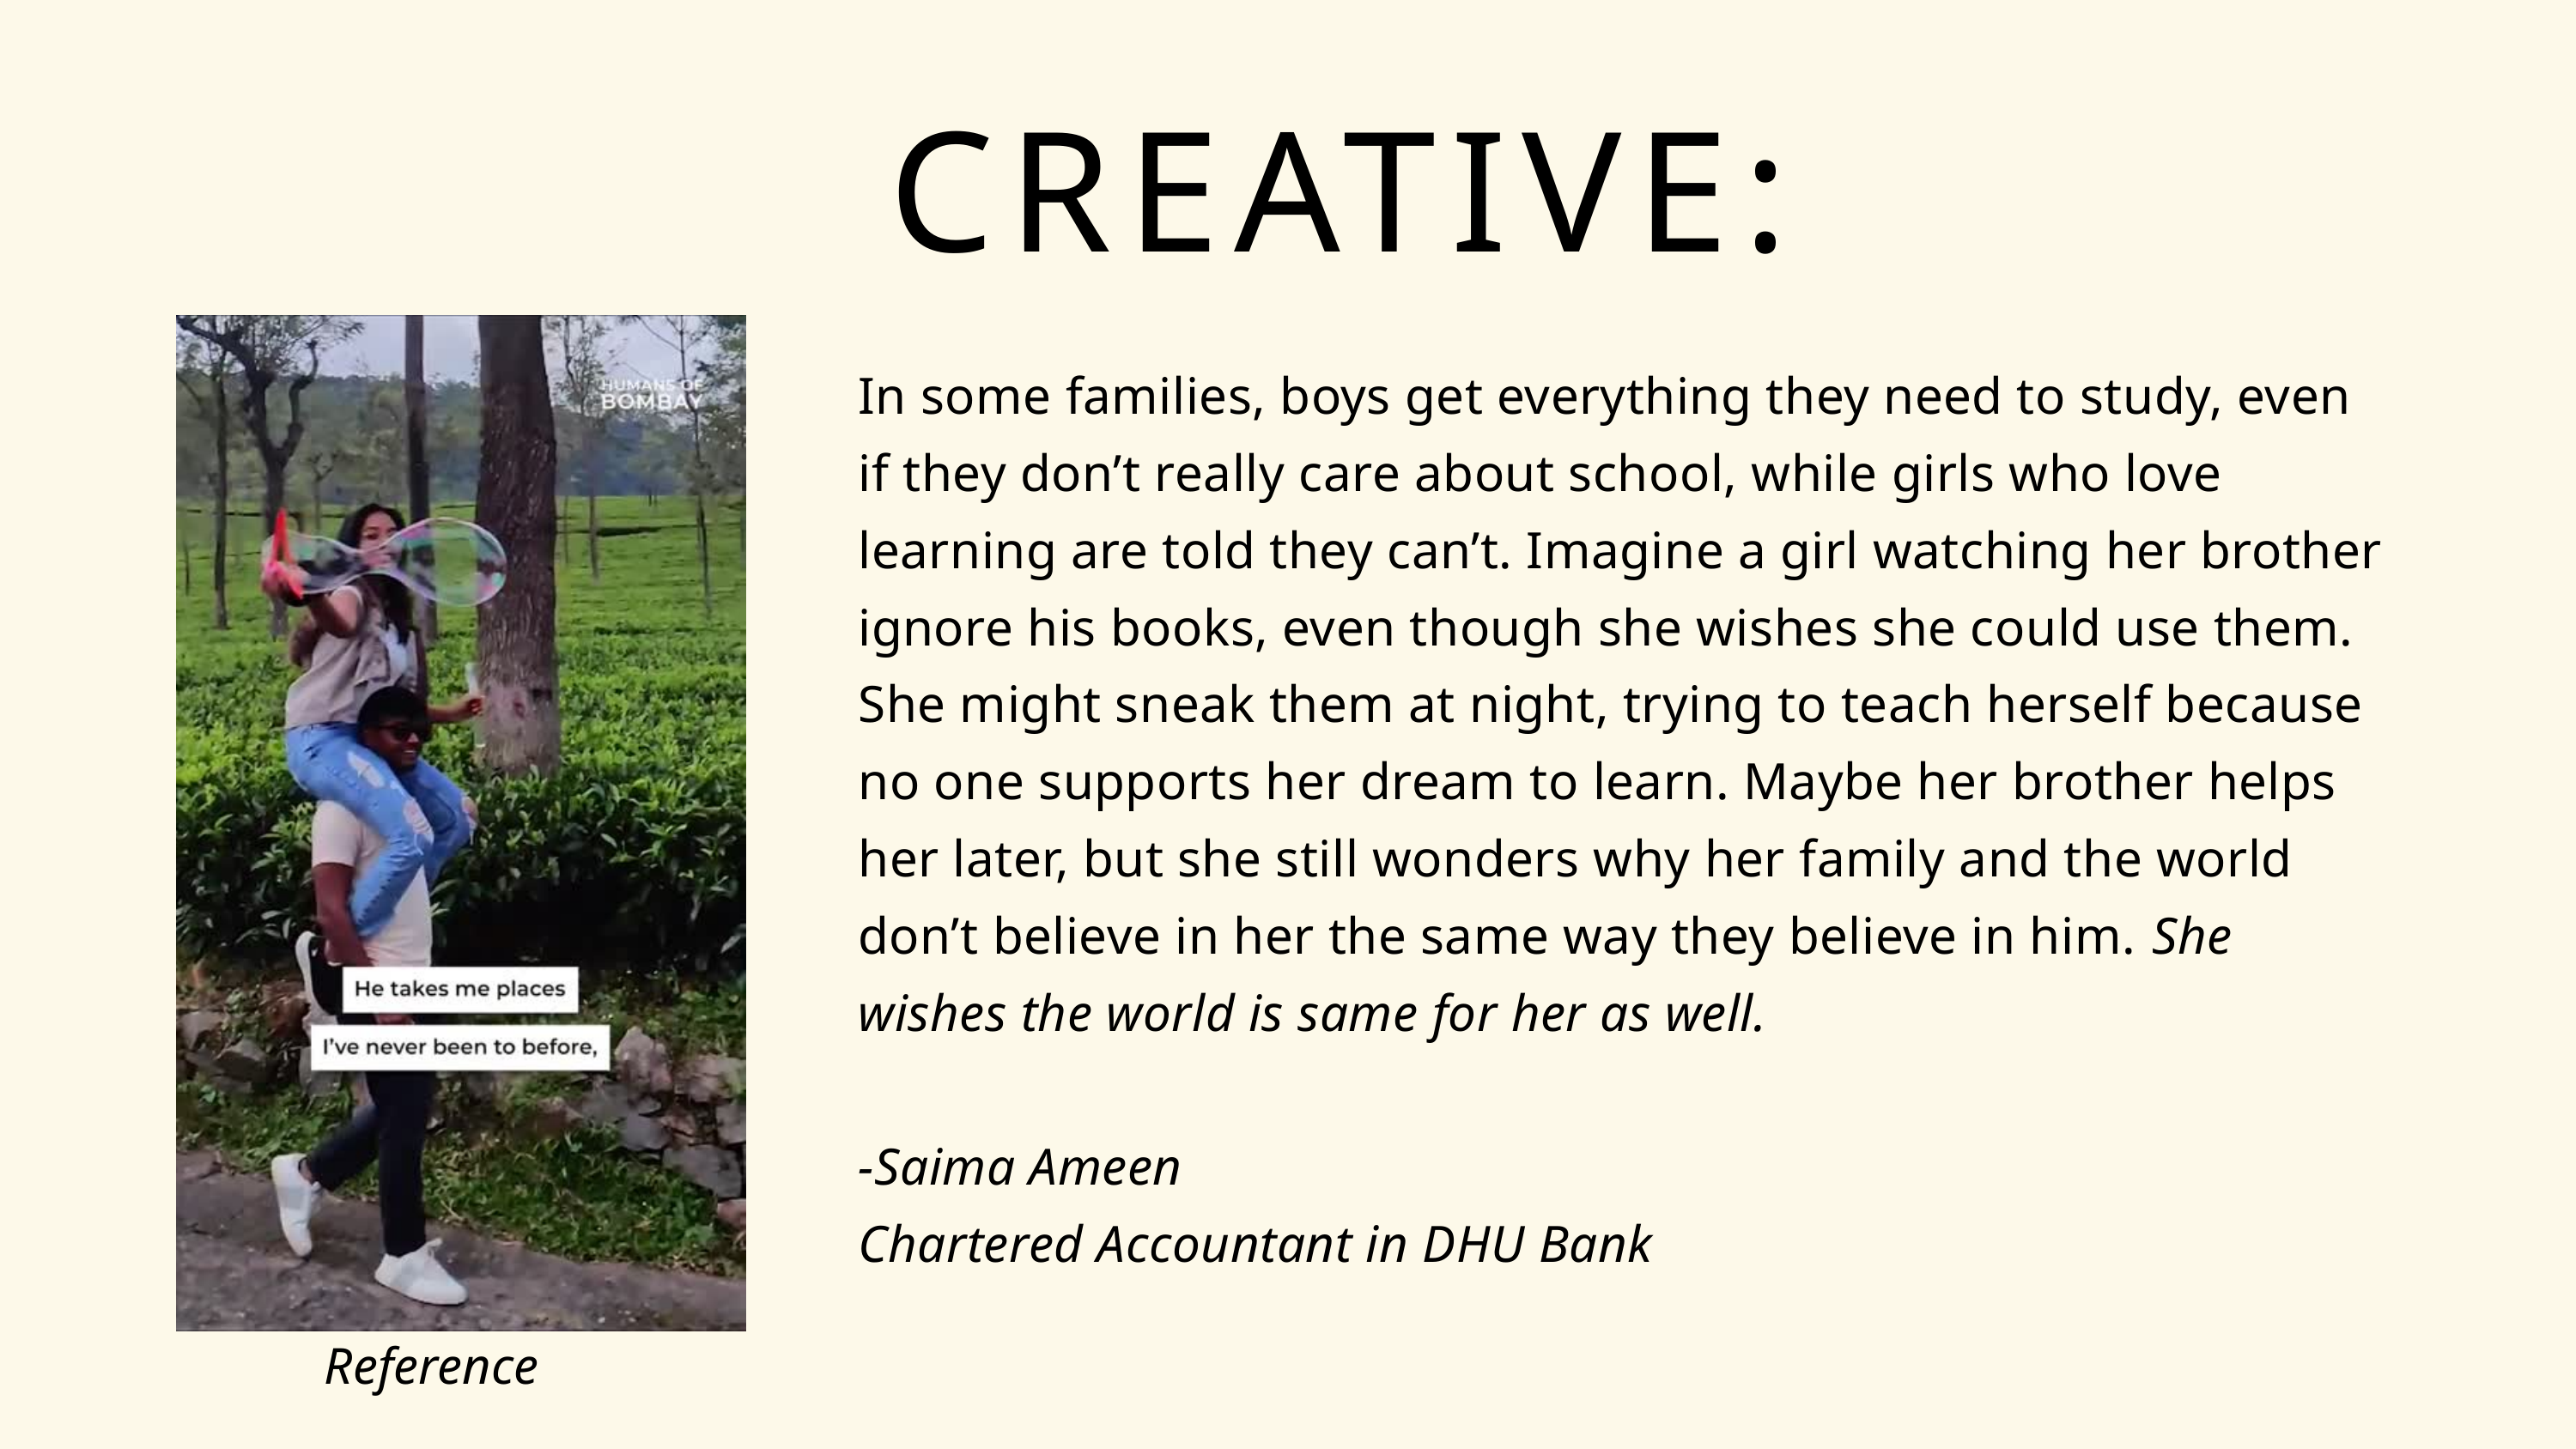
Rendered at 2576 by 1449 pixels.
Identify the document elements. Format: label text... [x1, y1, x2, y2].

text_box CREATIVE: [504, 52, 2175, 286]
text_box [175, 314, 747, 1332]
text_box In some families, boys get everything they need to study, even if they don’t really care about school, while girls who love learning are told they can’t. Imagine a girl watching her brother ignore his books, even though she wishes she could use them. She might sneak them at night, trying to teach herself because no one supports her dream to learn. Maybe her brother helps her later, but she still wonders why her family and the world don’t believe in her the same way they believe in him. She wishes the world is same for her as well. -Saima Ameen Chartered Accountant in DHU Bank [858, 347, 2391, 1273]
text_box Reference [0, 1325, 1502, 1395]
